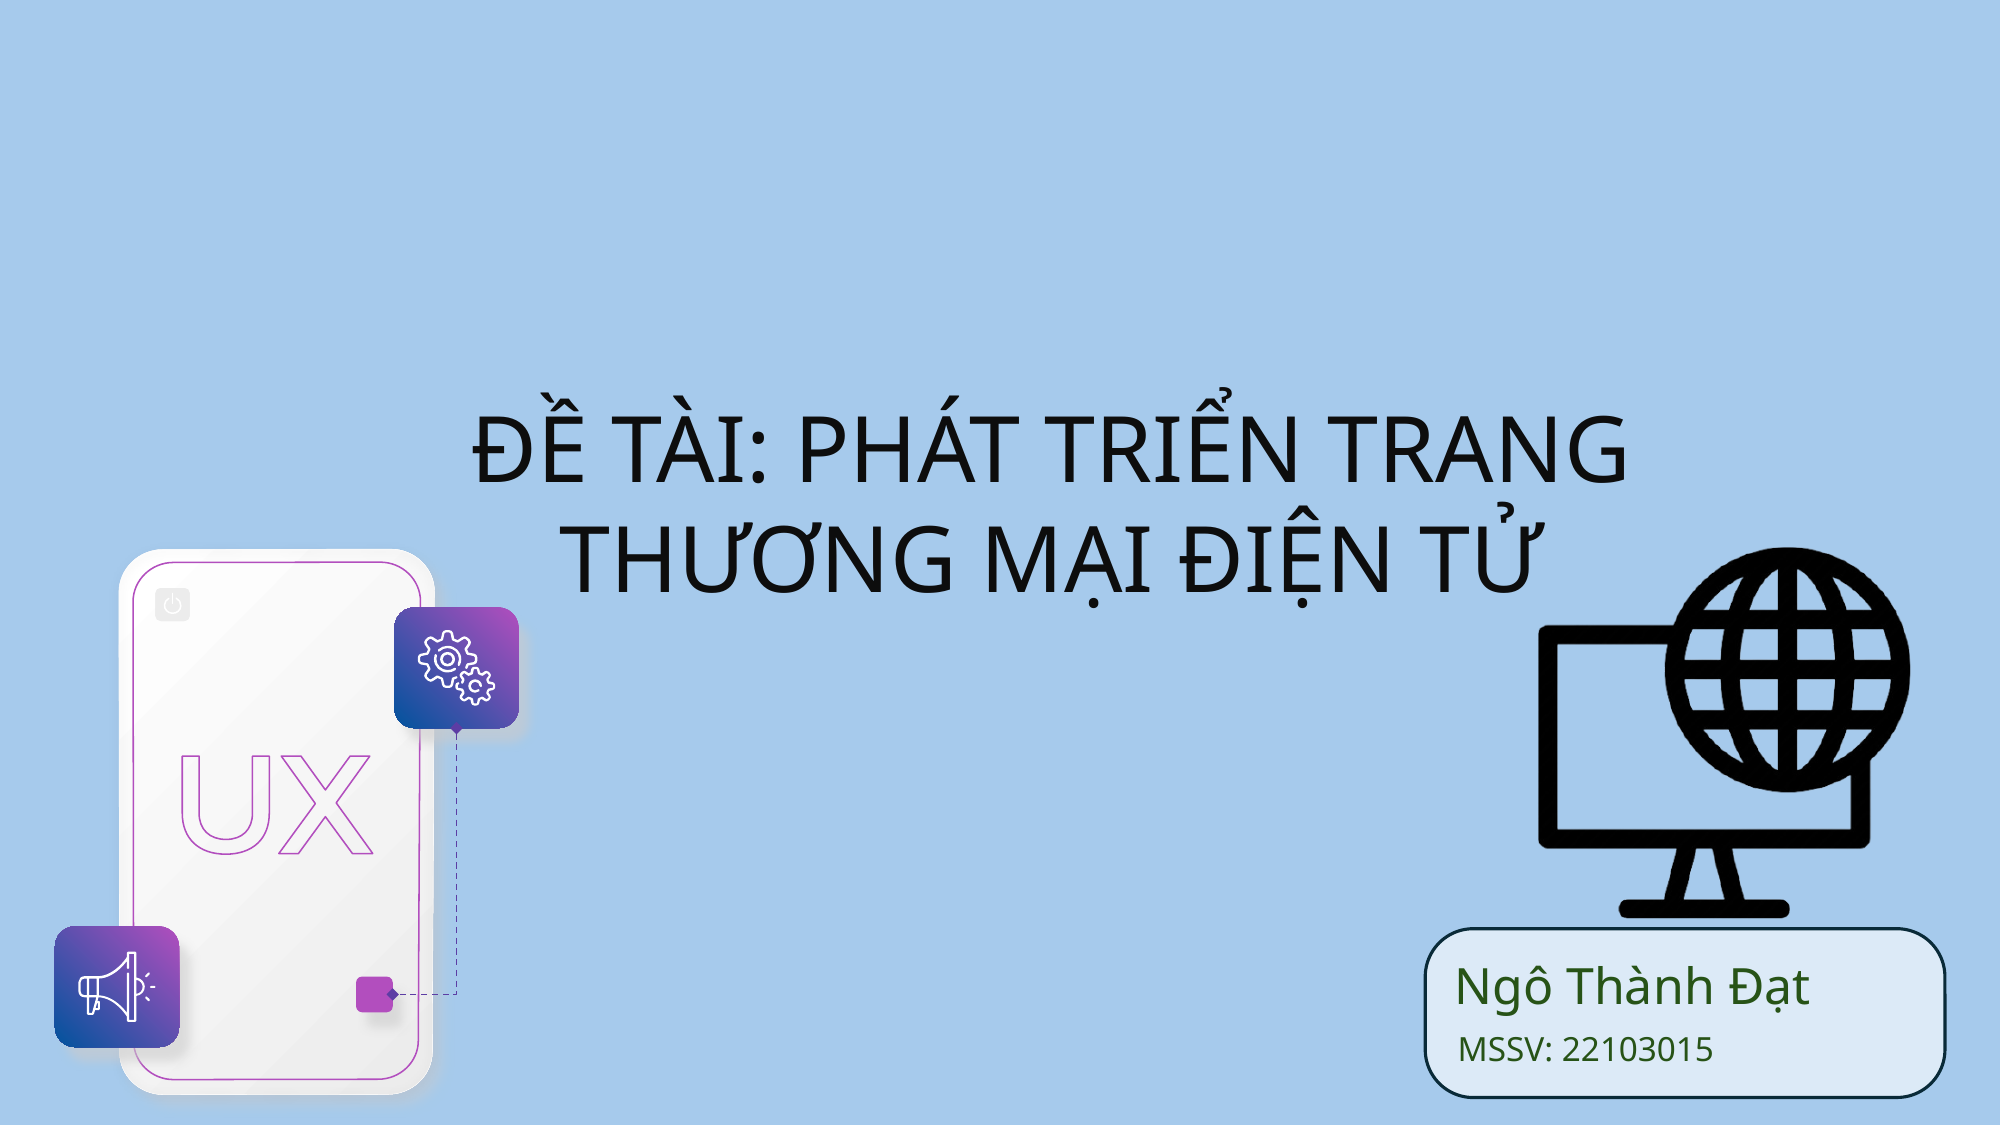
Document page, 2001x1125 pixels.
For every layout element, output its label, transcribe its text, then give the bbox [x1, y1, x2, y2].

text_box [54, 548, 520, 1096]
picture [1526, 534, 2000, 1125]
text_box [1424, 928, 1946, 1099]
text_box ĐỀ TÀI: PHÁT TRIỂN TRANG THƯƠNG MẠI ĐIỆN TỬ [261, 383, 1841, 618]
